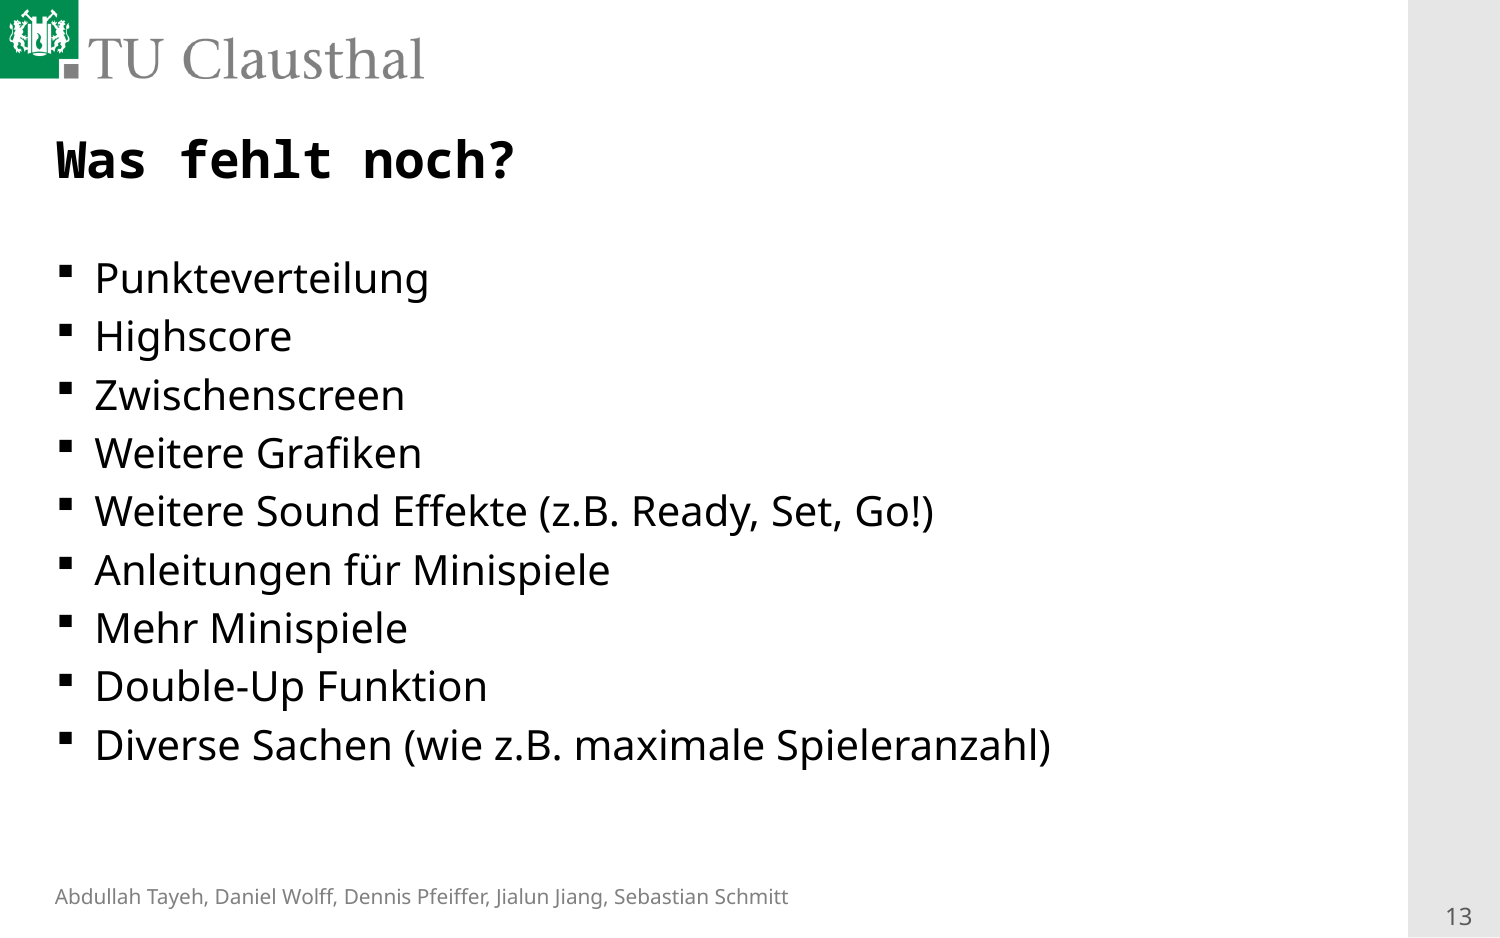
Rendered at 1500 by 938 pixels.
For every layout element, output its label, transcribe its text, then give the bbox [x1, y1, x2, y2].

title Was fehlt noch? [41, 120, 1388, 198]
picture [0, 0, 424, 79]
list Punkteverteilung Highscore Zwischenscreen Weitere Grafiken Weitere Sound Effekte (z.B. Ready, Set, Go!) Anleitungen für Minispiele Mehr Minispiele Double-Up Funktion Diverse Sachen (wie z.B. maximale Spieleranzahl) [41, 244, 1388, 871]
